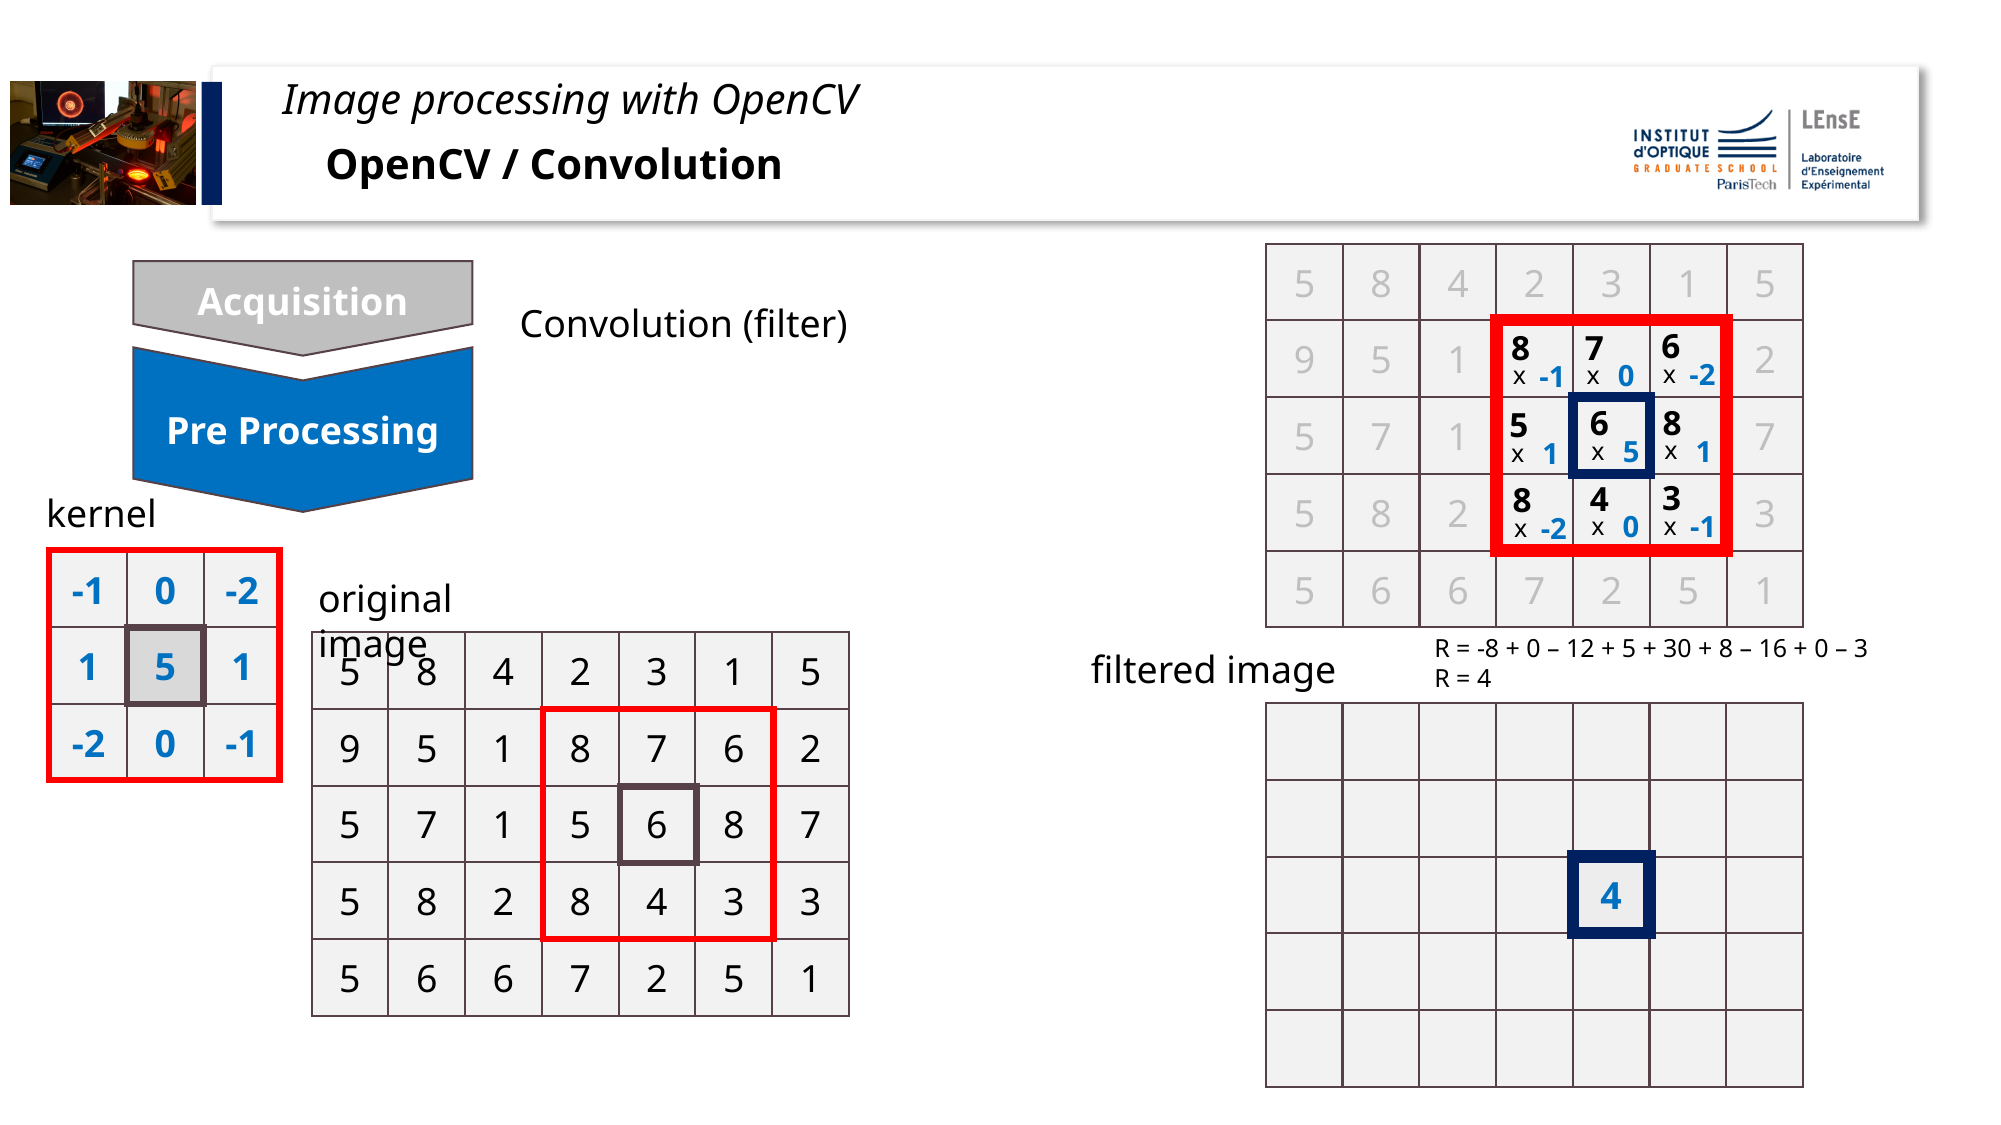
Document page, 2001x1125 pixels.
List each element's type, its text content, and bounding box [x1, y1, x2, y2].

text_box [1495, 1009, 1572, 1088]
text_box [211, 65, 1919, 221]
text_box 7 [1342, 396, 1419, 473]
text_box 8 [387, 861, 464, 938]
text_box 1 [694, 631, 771, 708]
text_box [1725, 779, 1804, 856]
text_box [1495, 702, 1572, 779]
text_box -1 [1664, 501, 1742, 551]
text_box 5 [311, 861, 387, 938]
text_box [1725, 856, 1804, 932]
text_box 3 [1728, 473, 1804, 550]
text_box Image processing with OpenCV [267, 71, 1641, 187]
text_box [1495, 779, 1572, 856]
text_box 2 [1419, 473, 1495, 550]
text_box 1 [1419, 319, 1495, 396]
text_box Convolution (filter) [504, 292, 863, 353]
text_box 1 [1512, 427, 1576, 472]
text_box 5 [1265, 550, 1342, 628]
text_box [1341, 779, 1418, 856]
text_box 7 [387, 785, 464, 861]
text_box [1724, 476, 1728, 501]
text_box [1725, 932, 1804, 1009]
text_box [1649, 932, 1725, 1009]
text_box -1 [1514, 350, 1571, 396]
text_box 5 [1726, 243, 1804, 319]
text_box 7 [774, 785, 850, 861]
text_box 0 [1587, 350, 1648, 394]
text_box [1418, 779, 1495, 856]
text_box [542, 708, 774, 940]
text_box 1 [771, 938, 850, 1017]
text_box [1265, 702, 1341, 779]
text_box [1649, 702, 1725, 779]
text_box [1725, 702, 1804, 779]
text_box 6 [1575, 394, 1647, 450]
text_box x [1648, 351, 1691, 394]
text_box 5 [1649, 551, 1726, 625]
text_box 4 [1419, 243, 1495, 319]
text_box 5 [1265, 396, 1342, 473]
text_box x [1498, 352, 1541, 396]
text_box 1 [464, 785, 541, 861]
text_box [619, 785, 698, 864]
text_box [1418, 1009, 1495, 1088]
text_box [201, 81, 223, 206]
text_box 5 [1342, 319, 1419, 396]
text_box [1572, 934, 1649, 1009]
text_box [1265, 856, 1341, 932]
text_box 8 [1342, 473, 1419, 550]
text_box Acquisition [132, 260, 474, 357]
text_box x [1648, 503, 1692, 548]
text_box 9 [311, 708, 387, 785]
text_box 3 [1572, 243, 1649, 319]
text_box kernel [31, 482, 223, 543]
text_box 3 [1647, 470, 1724, 525]
text_box x [1499, 505, 1543, 550]
text_box 1 [1726, 550, 1804, 625]
text_box 2 [774, 708, 850, 785]
text_box [1649, 1009, 1725, 1088]
text_box 1 [1665, 425, 1743, 476]
text_box [1265, 1009, 1341, 1088]
text_box 6 [464, 938, 541, 1017]
text_box [48, 549, 281, 781]
text_box 2 [1572, 551, 1649, 625]
text_box 1 [1419, 396, 1495, 473]
text_box 5 [694, 940, 771, 1017]
text_box [1572, 702, 1649, 779]
text_box 2 [541, 631, 618, 708]
text_box [1418, 856, 1495, 932]
text_box 2 [618, 940, 694, 1017]
text_box 9 [1265, 319, 1342, 396]
text_box 4 [1572, 855, 1651, 934]
text_box 7 [1570, 319, 1646, 374]
text_box 8 [1496, 319, 1570, 375]
text_box [1265, 779, 1341, 856]
text_box 5 [1265, 473, 1342, 550]
text_box 2 [1495, 243, 1572, 319]
text_box [1341, 1009, 1418, 1088]
text_box 4 [464, 673, 541, 708]
text_box x [1496, 429, 1539, 475]
text_box -2 [1515, 503, 1593, 553]
text_box [1495, 856, 1572, 932]
text_box OpenCV / Convolution [310, 130, 1342, 196]
picture [1608, 83, 1909, 207]
text_box 5 [126, 626, 205, 705]
text_box [1341, 856, 1418, 932]
picture [10, 81, 196, 205]
text_box x [1649, 427, 1693, 470]
text_box [1649, 779, 1725, 856]
text_box 5 [771, 631, 850, 708]
text_box 5 [311, 785, 387, 861]
text_box [1495, 932, 1572, 1009]
text_box 5 [1265, 243, 1342, 319]
text_box [1265, 932, 1341, 1009]
text_box 1 [1649, 243, 1726, 319]
text_box [1418, 702, 1495, 779]
text_box [1572, 779, 1649, 855]
text_box x [1576, 427, 1620, 470]
text_box [1495, 452, 1515, 551]
text_box [1341, 702, 1418, 779]
text_box [1418, 932, 1495, 1009]
text_box R = -8 + 0 – 12 + 5 + 30 + 8 – 16 + 0 – 3 R = 4 [1419, 625, 1884, 700]
text_box 5 [1592, 425, 1649, 470]
text_box 8 [1342, 243, 1419, 319]
text_box 5 [1494, 396, 1572, 452]
text_box 0 [1592, 501, 1664, 551]
text_box 8 [1647, 394, 1725, 450]
text_box -2 [1664, 349, 1741, 399]
text_box 6 [387, 938, 464, 1017]
text_box 2 [1728, 319, 1804, 396]
text_box 7 [1495, 551, 1572, 625]
text_box 3 [774, 861, 850, 938]
text_box x [1571, 352, 1615, 397]
text_box [1725, 1009, 1804, 1088]
text_box x [1576, 503, 1620, 548]
text_box 6 [1419, 550, 1495, 625]
text_box [1341, 932, 1418, 1009]
text_box 6 [1342, 550, 1419, 628]
text_box 7 [541, 938, 618, 1017]
text_box 5 [311, 938, 387, 1017]
text_box 2 [464, 861, 541, 938]
text_box 5 [387, 708, 464, 785]
text_box original image [303, 567, 584, 673]
text_box 8 [1497, 472, 1574, 527]
text_box Pre Processing [132, 346, 474, 513]
text_box filtered image [1075, 639, 1357, 699]
text_box 3 [618, 631, 694, 708]
text_box [1651, 856, 1725, 932]
text_box 6 [1646, 318, 1724, 373]
text_box 5 [311, 673, 387, 708]
text_box 8 [387, 673, 464, 708]
text_box 1 [464, 708, 541, 785]
text_box [1572, 1009, 1649, 1088]
text_box 4 [1574, 470, 1647, 525]
text_box 7 [1728, 396, 1804, 473]
text_box [1724, 319, 1728, 349]
